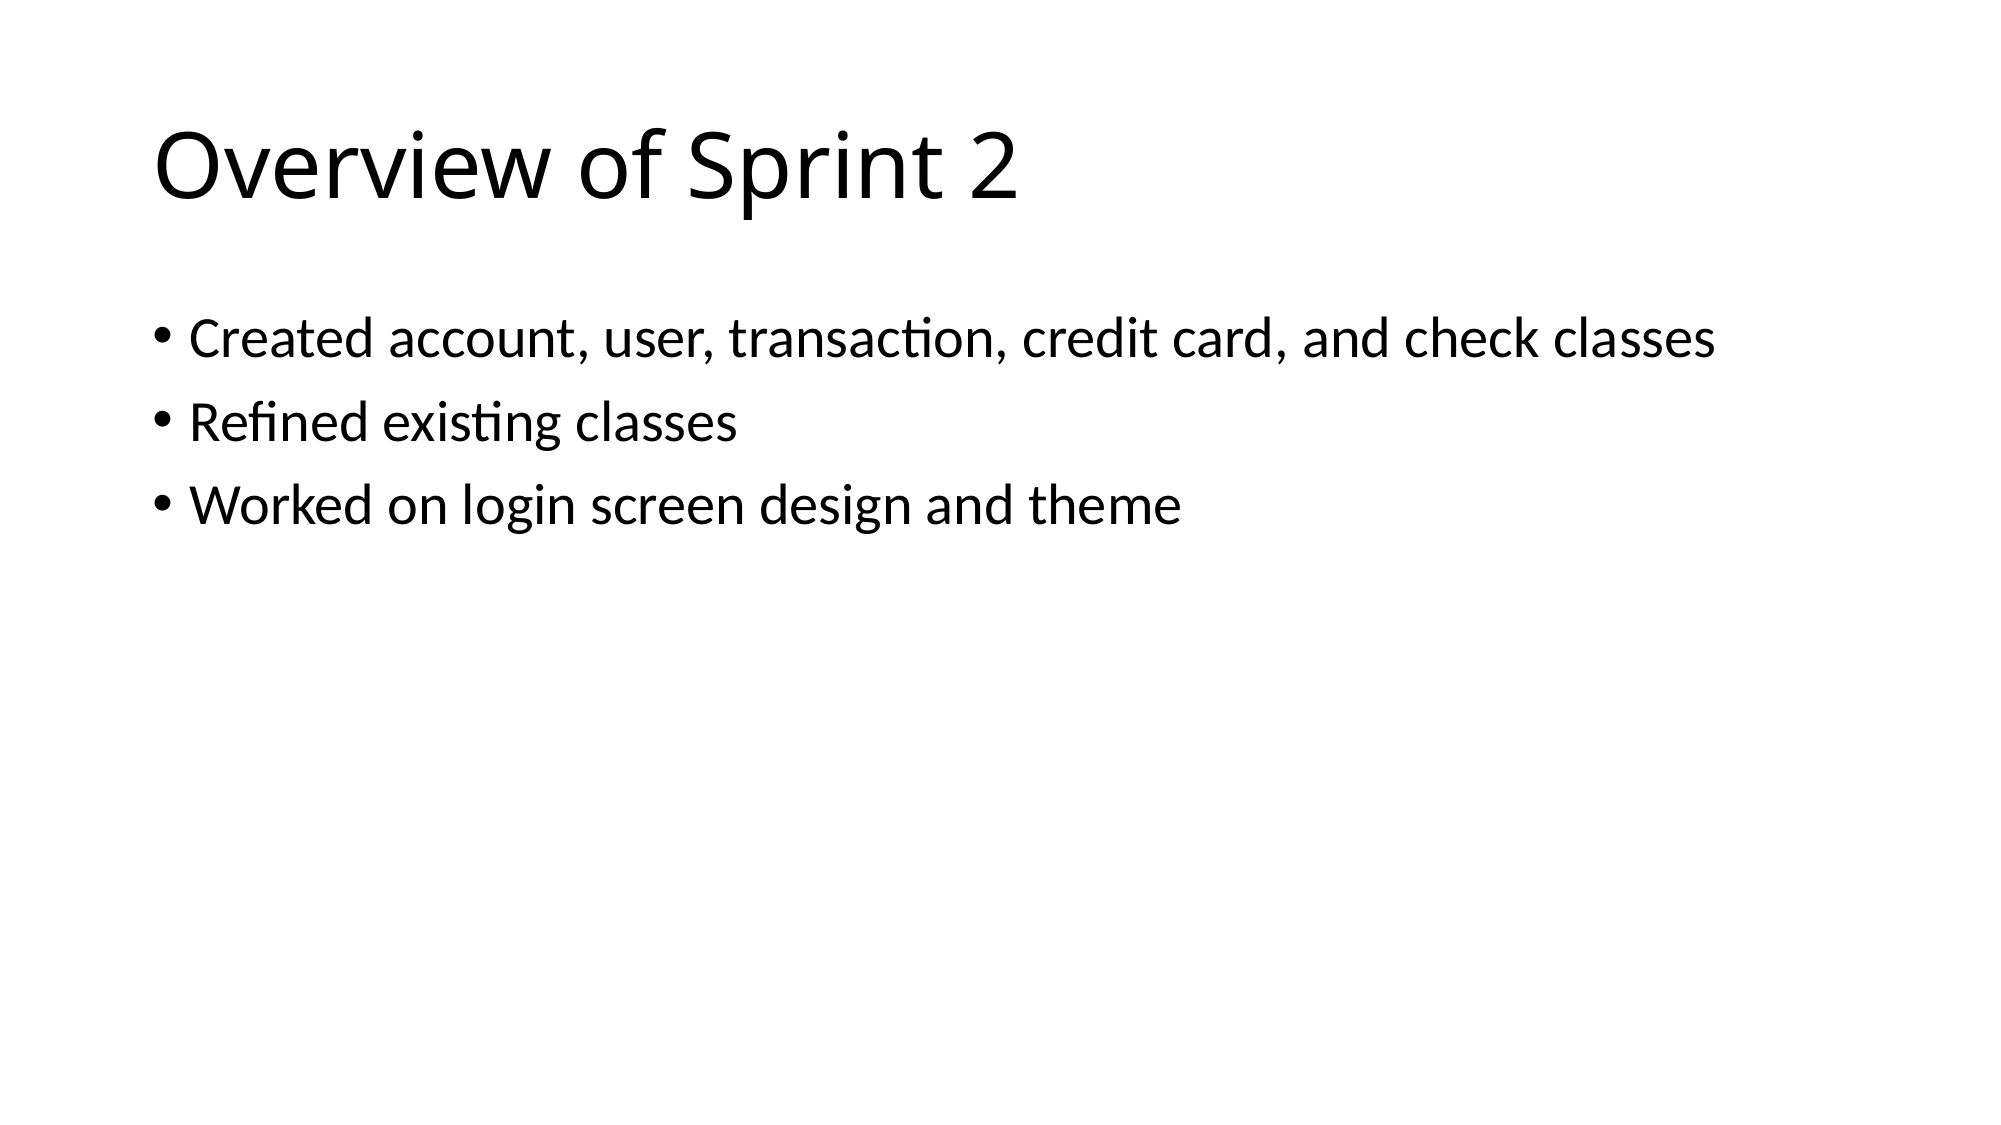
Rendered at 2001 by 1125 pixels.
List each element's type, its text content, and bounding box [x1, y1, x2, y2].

title Overview of Sprint 2 [137, 59, 1863, 278]
list Created account, user, transaction, credit card, and check classes Refined existing classes Worked on login screen design and theme [137, 299, 1863, 1014]
